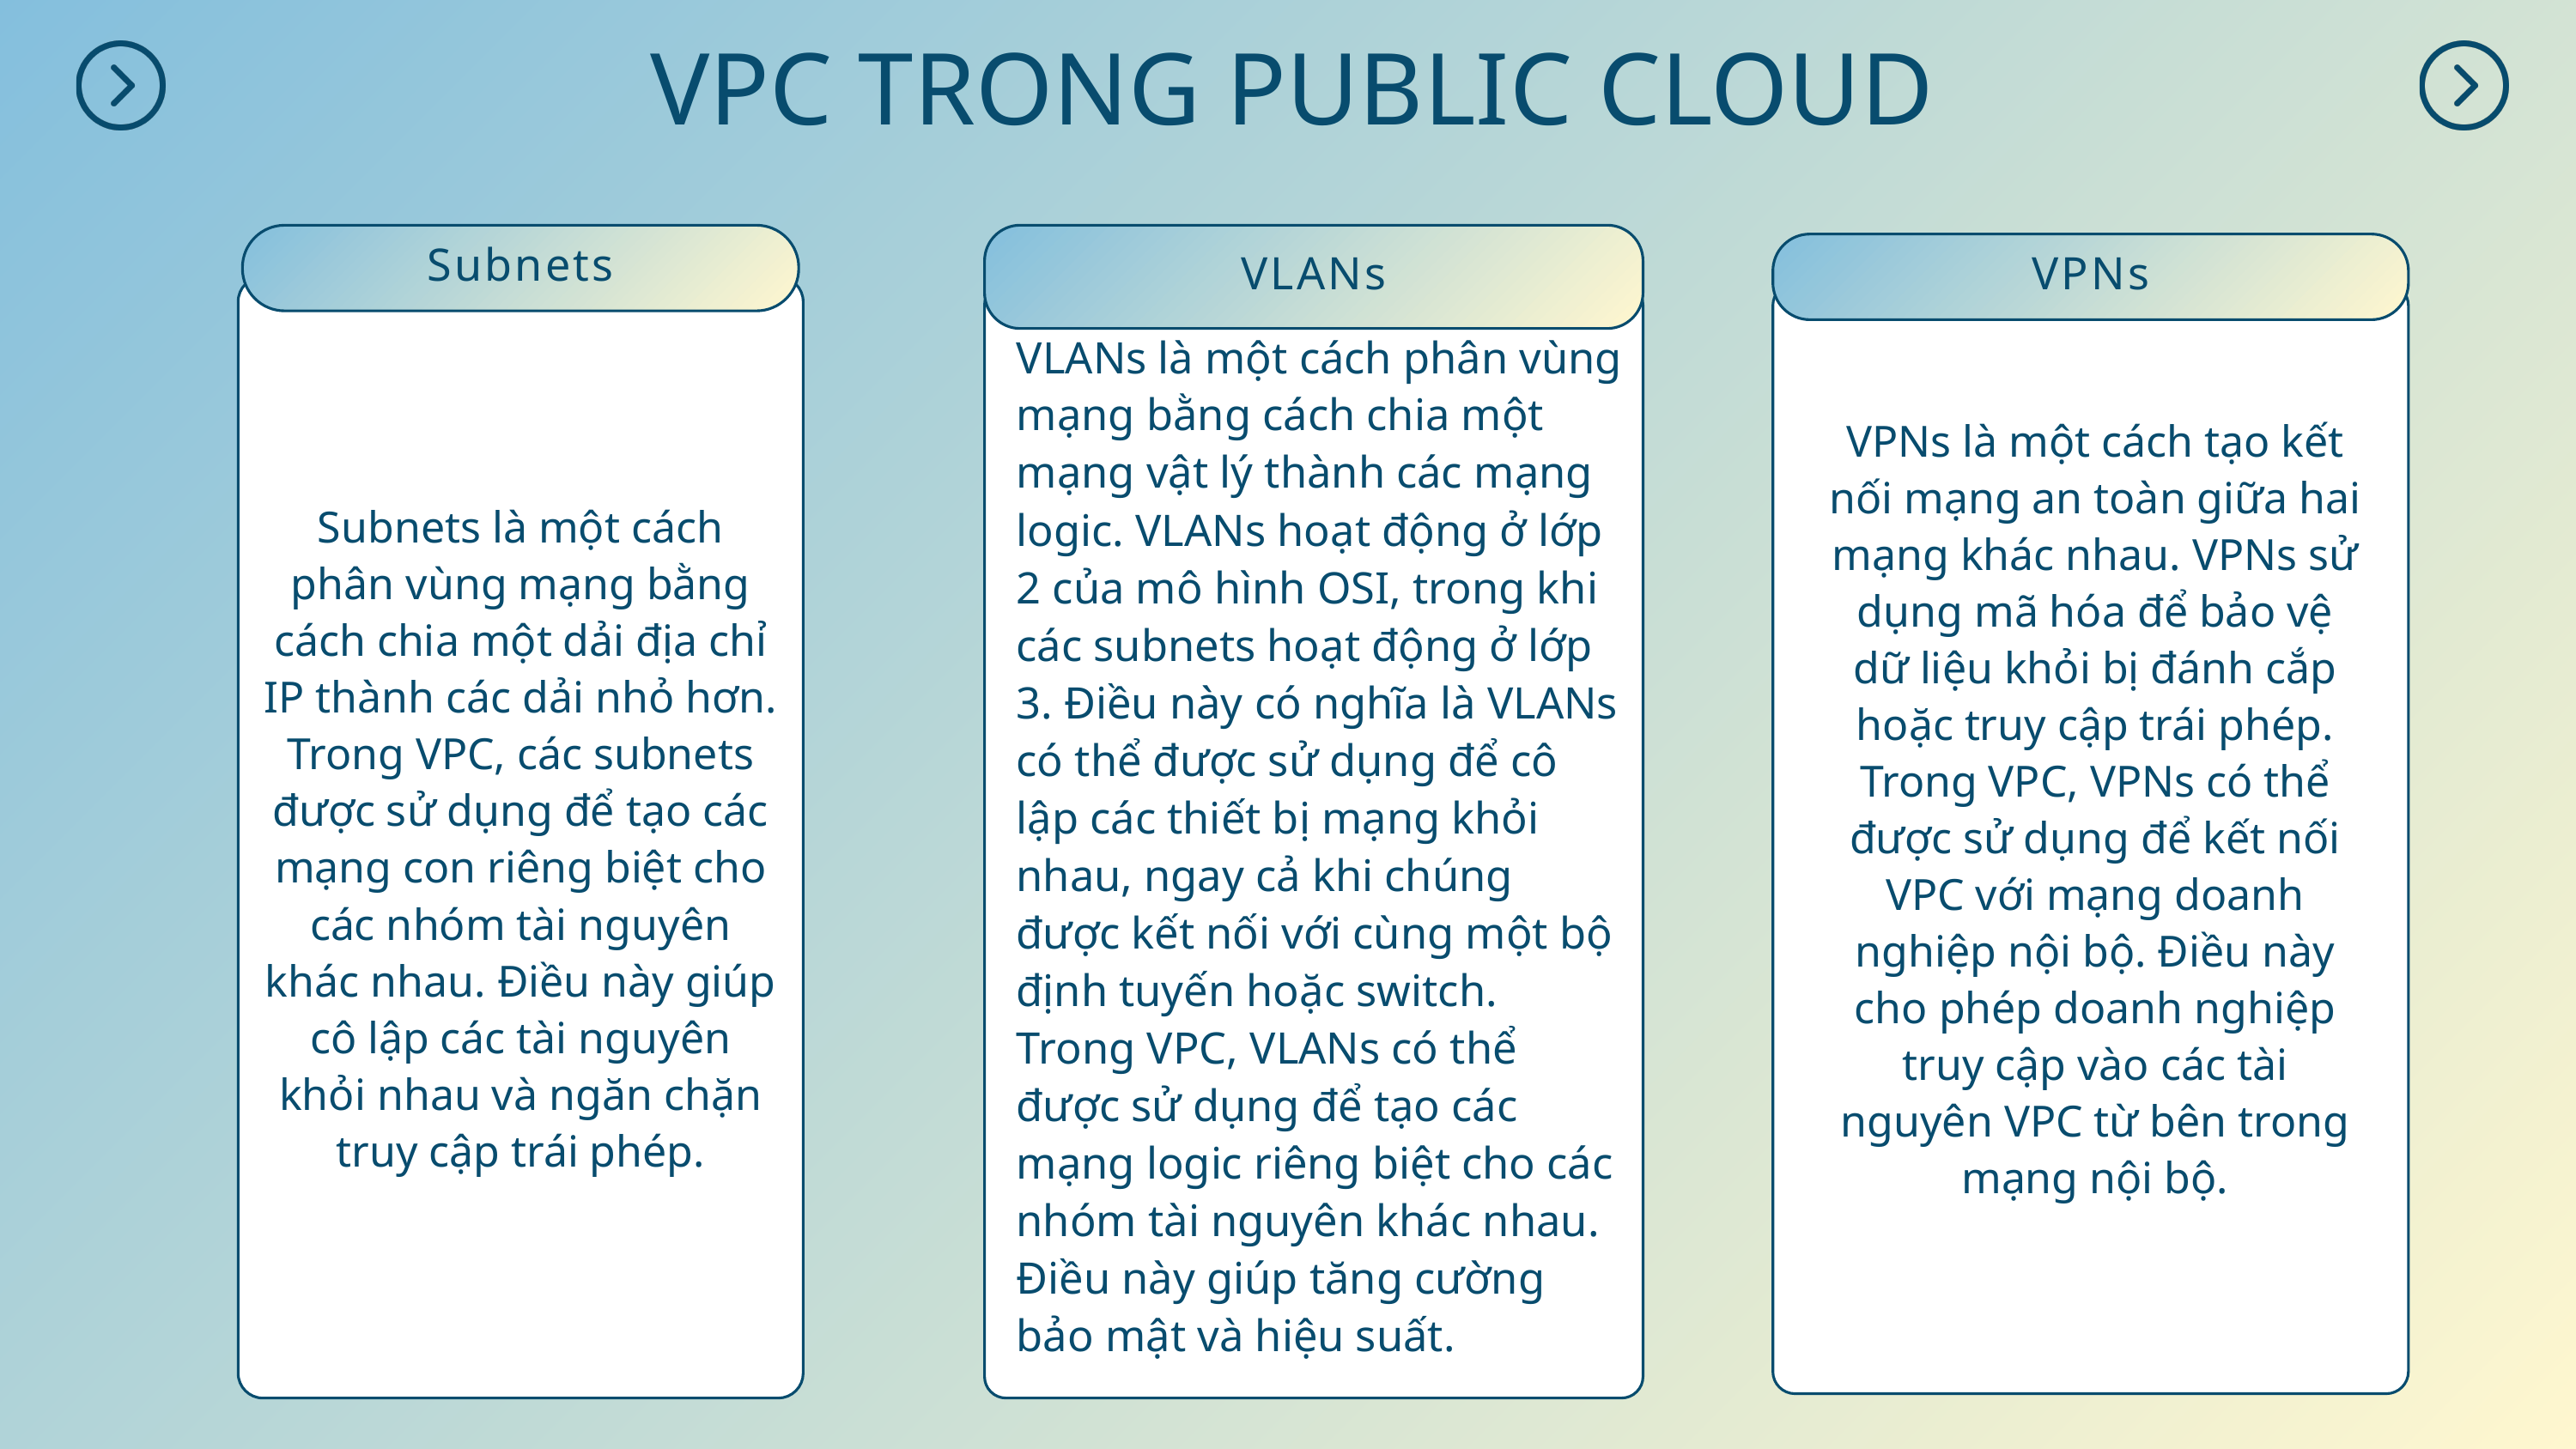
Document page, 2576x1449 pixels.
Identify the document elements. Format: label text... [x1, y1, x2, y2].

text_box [242, 225, 799, 312]
text_box VPC TRONG PUBLIC CLOUD [608, 25, 1978, 145]
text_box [1772, 233, 2409, 320]
text_box [2419, 40, 2509, 131]
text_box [984, 225, 1643, 329]
text_box [76, 40, 166, 131]
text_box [984, 335, 1643, 1398]
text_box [1772, 326, 2409, 1394]
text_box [238, 276, 804, 1398]
